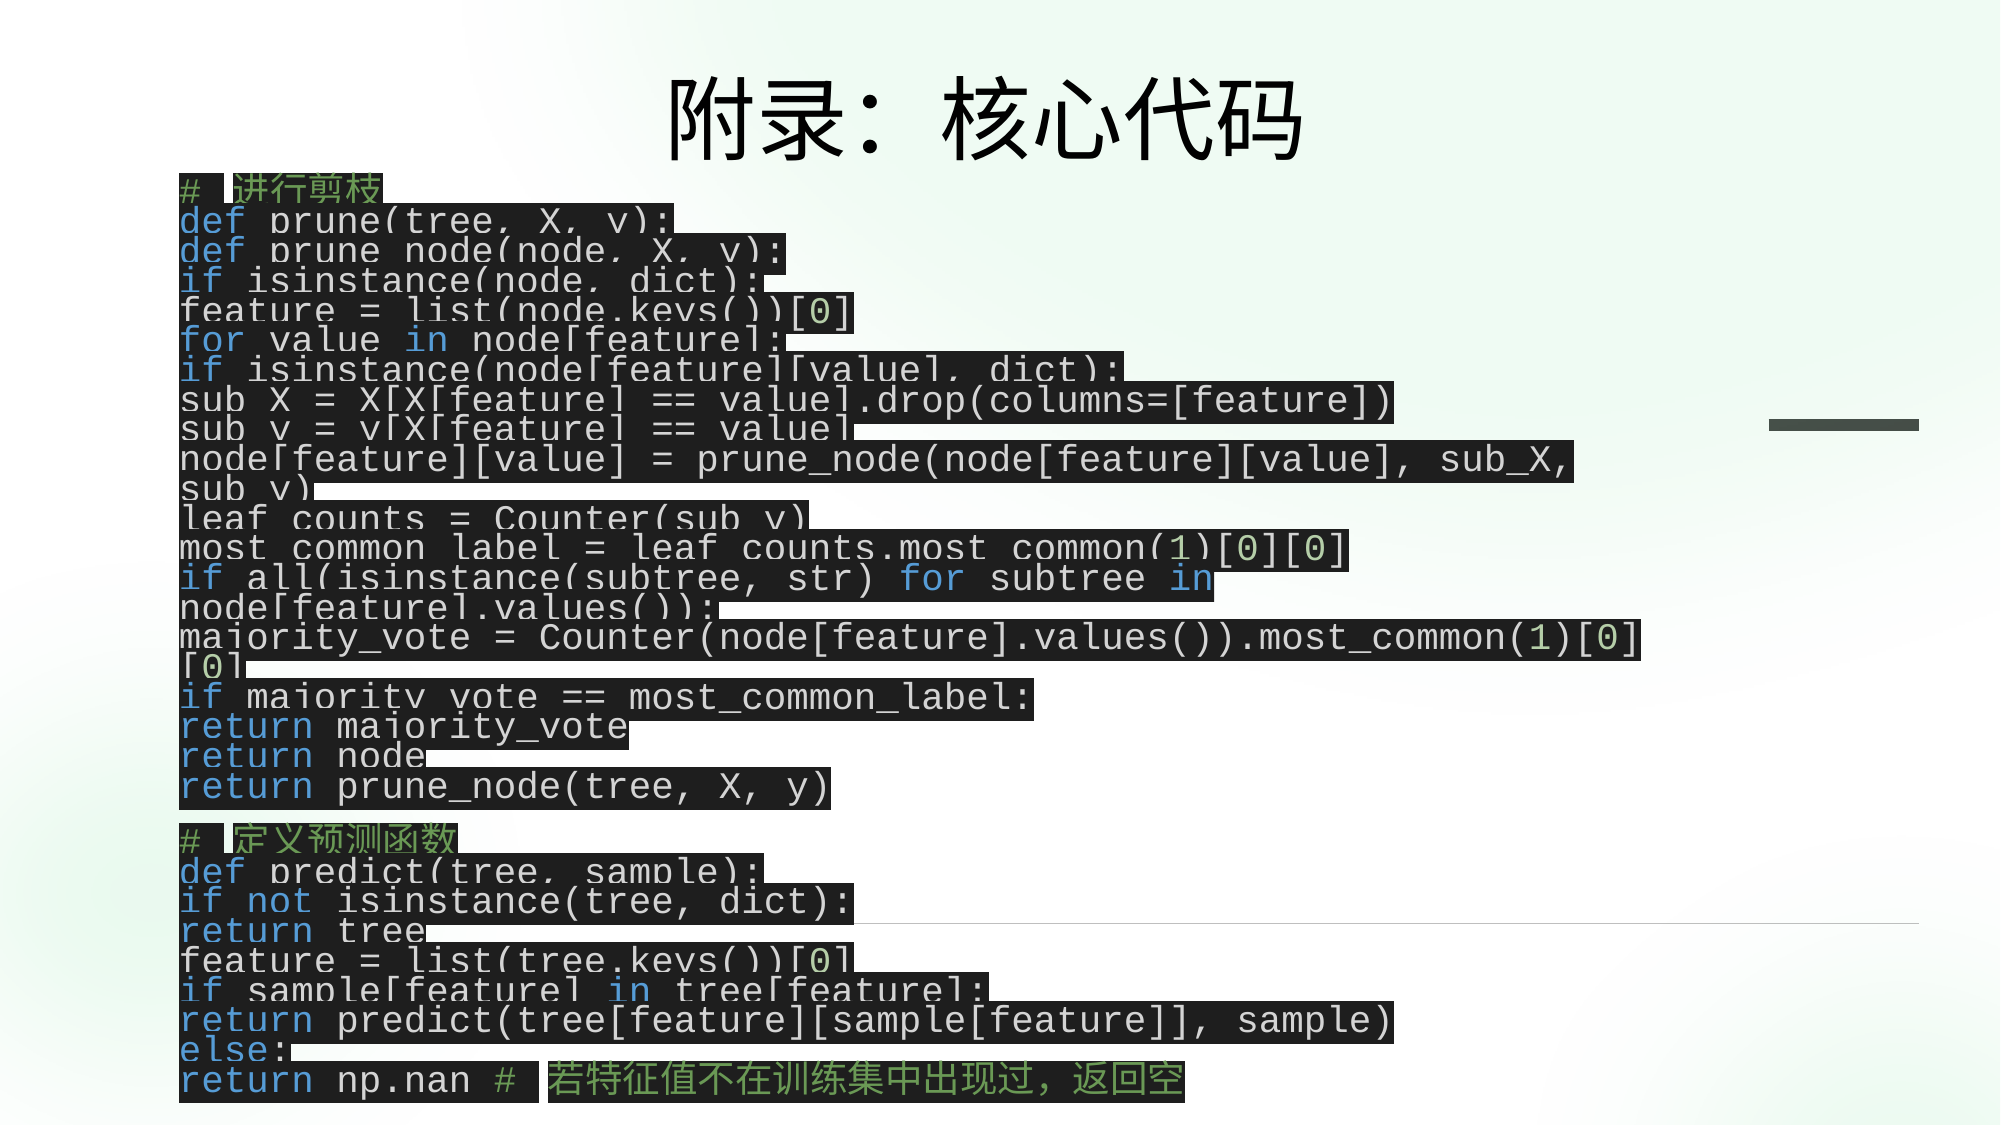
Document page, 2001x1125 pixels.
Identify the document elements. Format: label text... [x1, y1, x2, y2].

text_box 附录：核心代码 [218, 0, 1753, 180]
text_box # 进行剪枝 def prune(tree, X, y): def prune_node(node, X, y): if isinstance(node, dict): feature = list(node.keys())[0] for value in node[feature]: if isinstance(node[feature][value], dict): sub_X = X[X[feature] == value].drop(columns=[feature]) sub_y = y[X[feature] == value] node[feature][value] = prune_node(node[feature][value], sub_X, sub_y) leaf_counts = Counter(sub_y) most_common_label = leaf_counts.most_common(1)[0][0] if all(isinstance(subtree, str) for subtree in node[feature].values()): majority_vote = Counter(node[feature].values()).most_common(1)[0][0] if majority_vote == most_common_label: return majority_vote return node return prune_node(tree, X, y) [163, 174, 1699, 814]
text_box # 定义预测函数 def predict(tree, sample): if not isinstance(tree, dict): return tree feature = list(tree.keys())[0] if sample[feature] in tree[feature]: return predict(tree[feature][sample[feature]], sample) else: return np.nan # 若特征值不在训练集中出现过，返回空 [163, 824, 1699, 1107]
